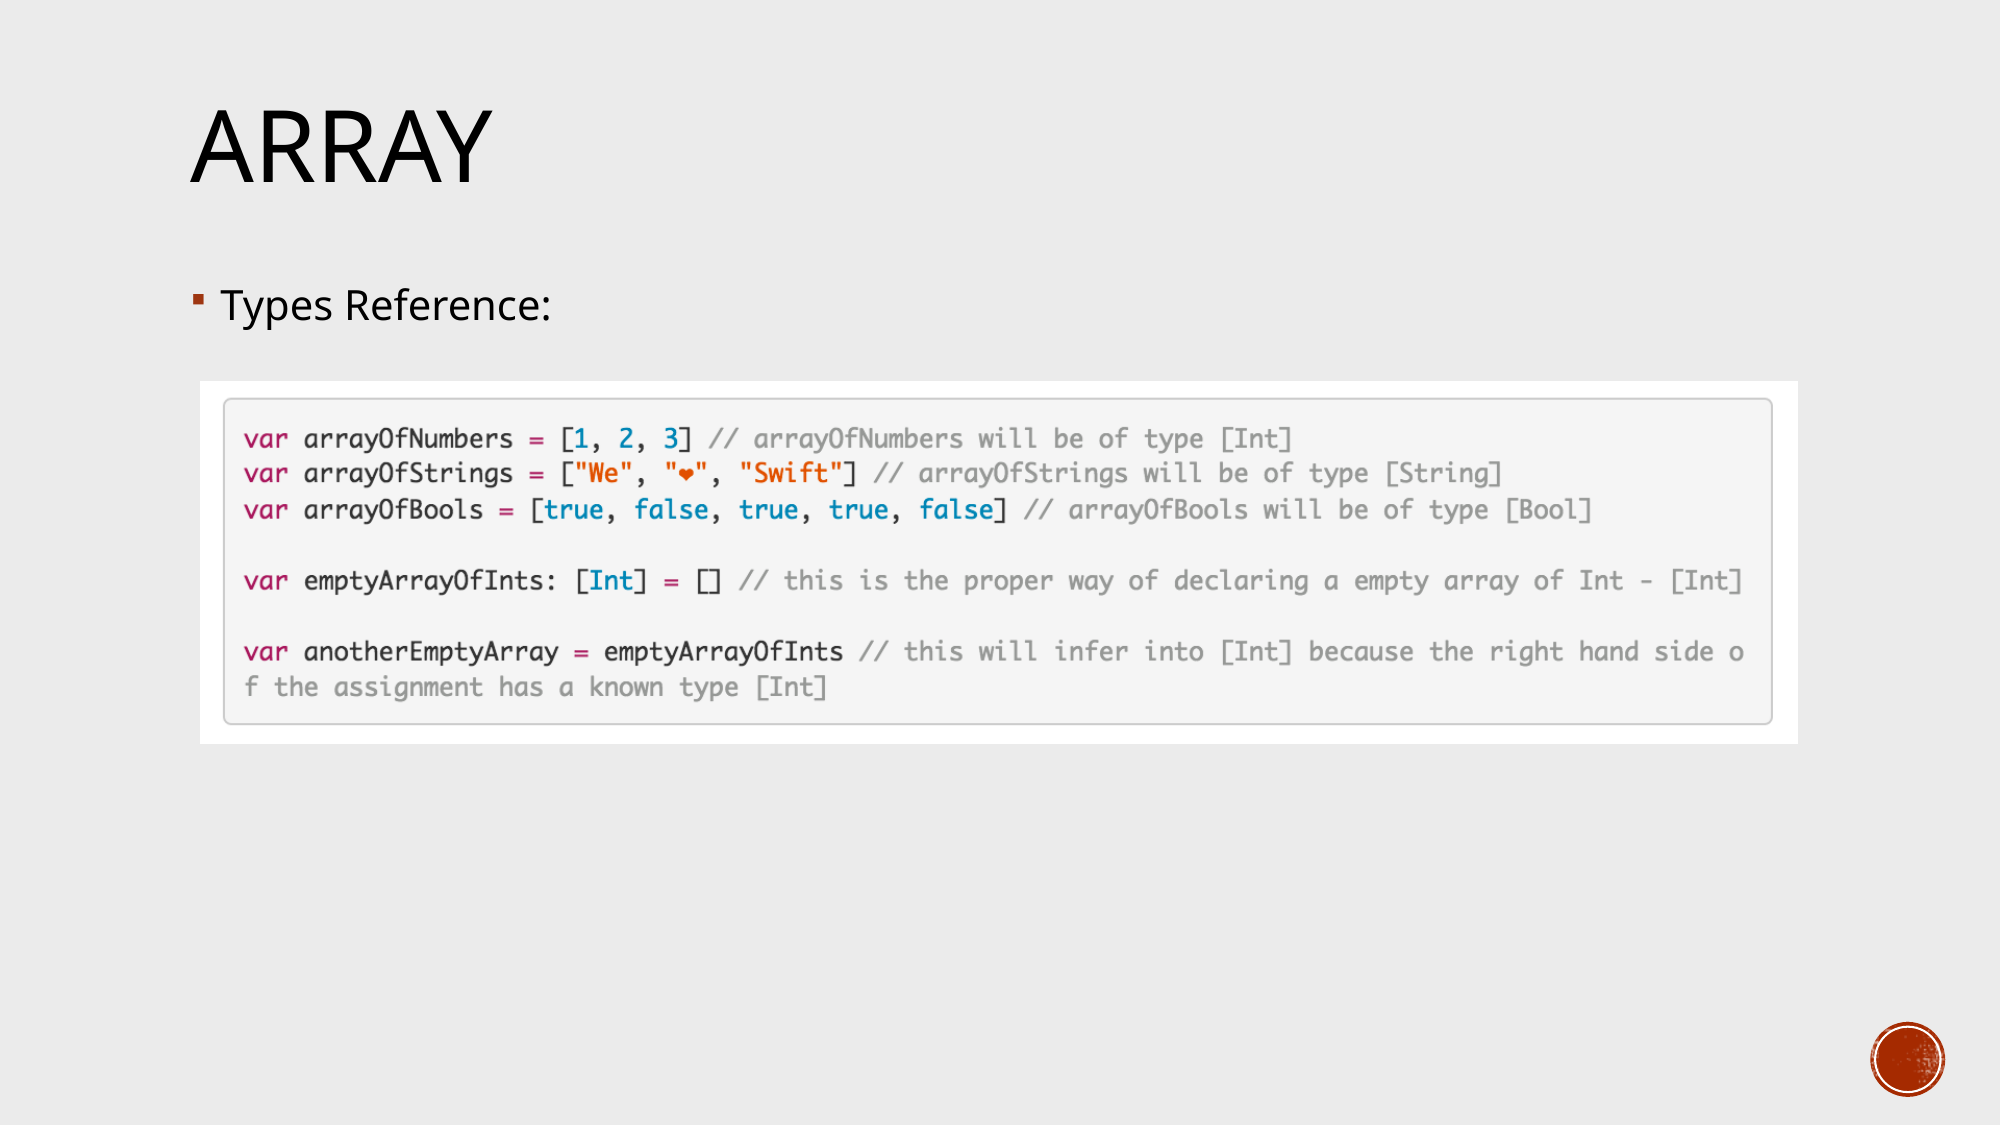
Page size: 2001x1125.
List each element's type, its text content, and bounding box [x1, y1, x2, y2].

title Array [175, 75, 1826, 225]
picture [200, 381, 1798, 744]
list Types Reference: [175, 276, 1826, 1013]
